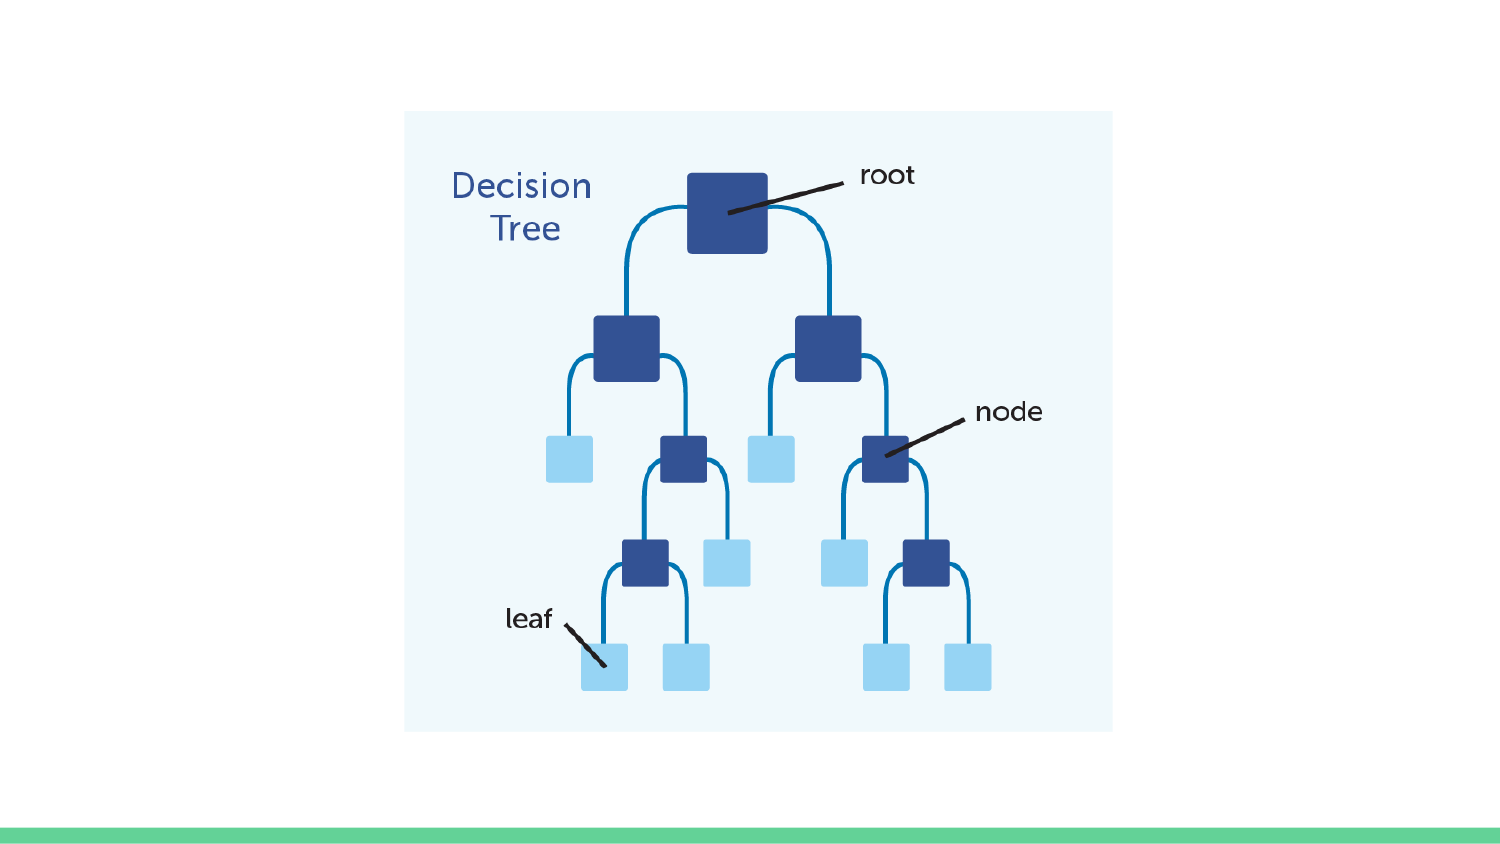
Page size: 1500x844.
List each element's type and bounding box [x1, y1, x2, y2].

picture [404, 111, 1113, 733]
